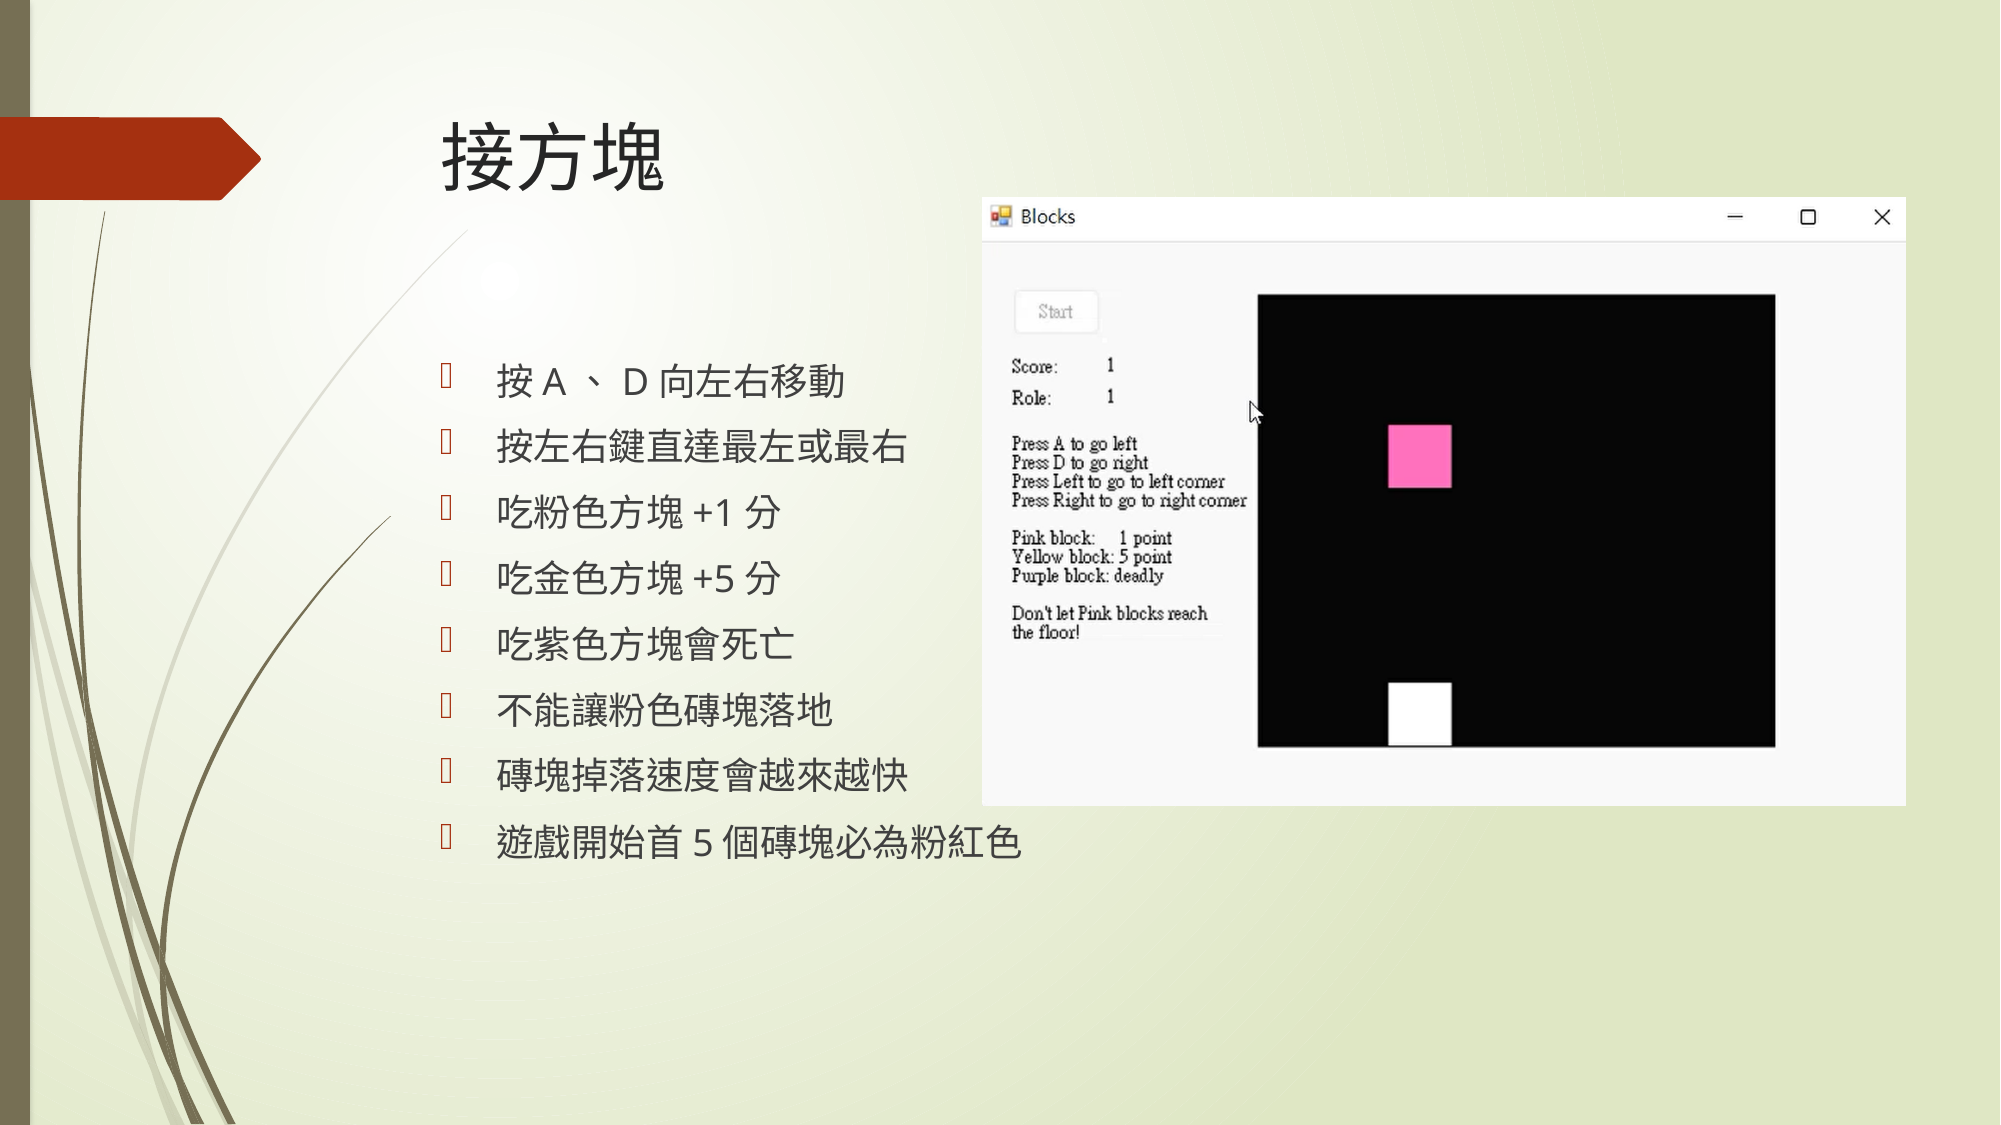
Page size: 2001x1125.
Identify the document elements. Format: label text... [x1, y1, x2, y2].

list 按A、D向左右移動 按左右鍵直達最左或最右 吃粉色方塊+1分 吃金色方塊+5分 吃紫色方塊會死亡 不能讓粉色磚塊落地 磚塊掉落速度會越來越快 遊戲開始首5個磚塊必為粉紅色 [424, 350, 1888, 970]
picture [981, 197, 1907, 807]
title 接方塊 [425, 102, 1888, 313]
